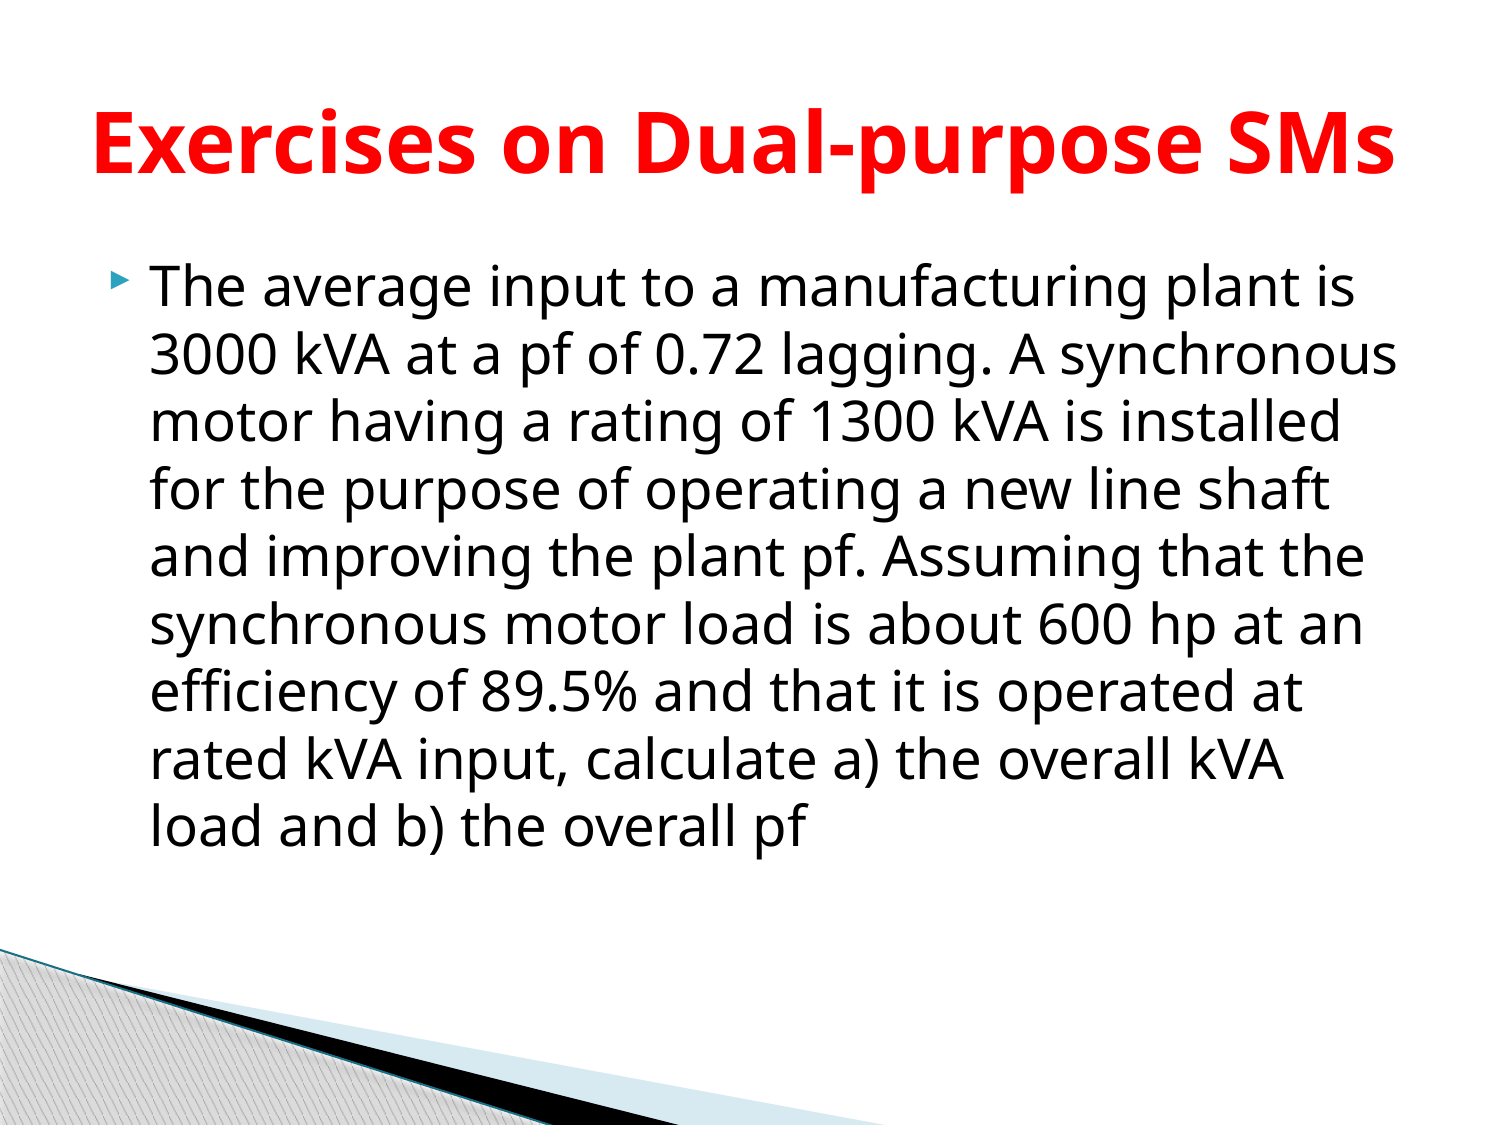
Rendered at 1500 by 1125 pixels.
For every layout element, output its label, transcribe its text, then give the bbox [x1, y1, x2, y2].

title Exercises on Dual-purpose SMs [75, 45, 1425, 233]
list The average input to a manufacturing plant is 3000 kVA at a pf of 0.72 lagging. A synchronous motor having a rating of 1300 kVA is installed for the purpose of operating a new line shaft and improving the plant pf. Assuming that the synchronous motor load is about 600 hp at an efficiency of 89.5% and that it is operated at rated kVA input, calculate a) the overall kVA load and b) the overall pf [75, 243, 1425, 986]
